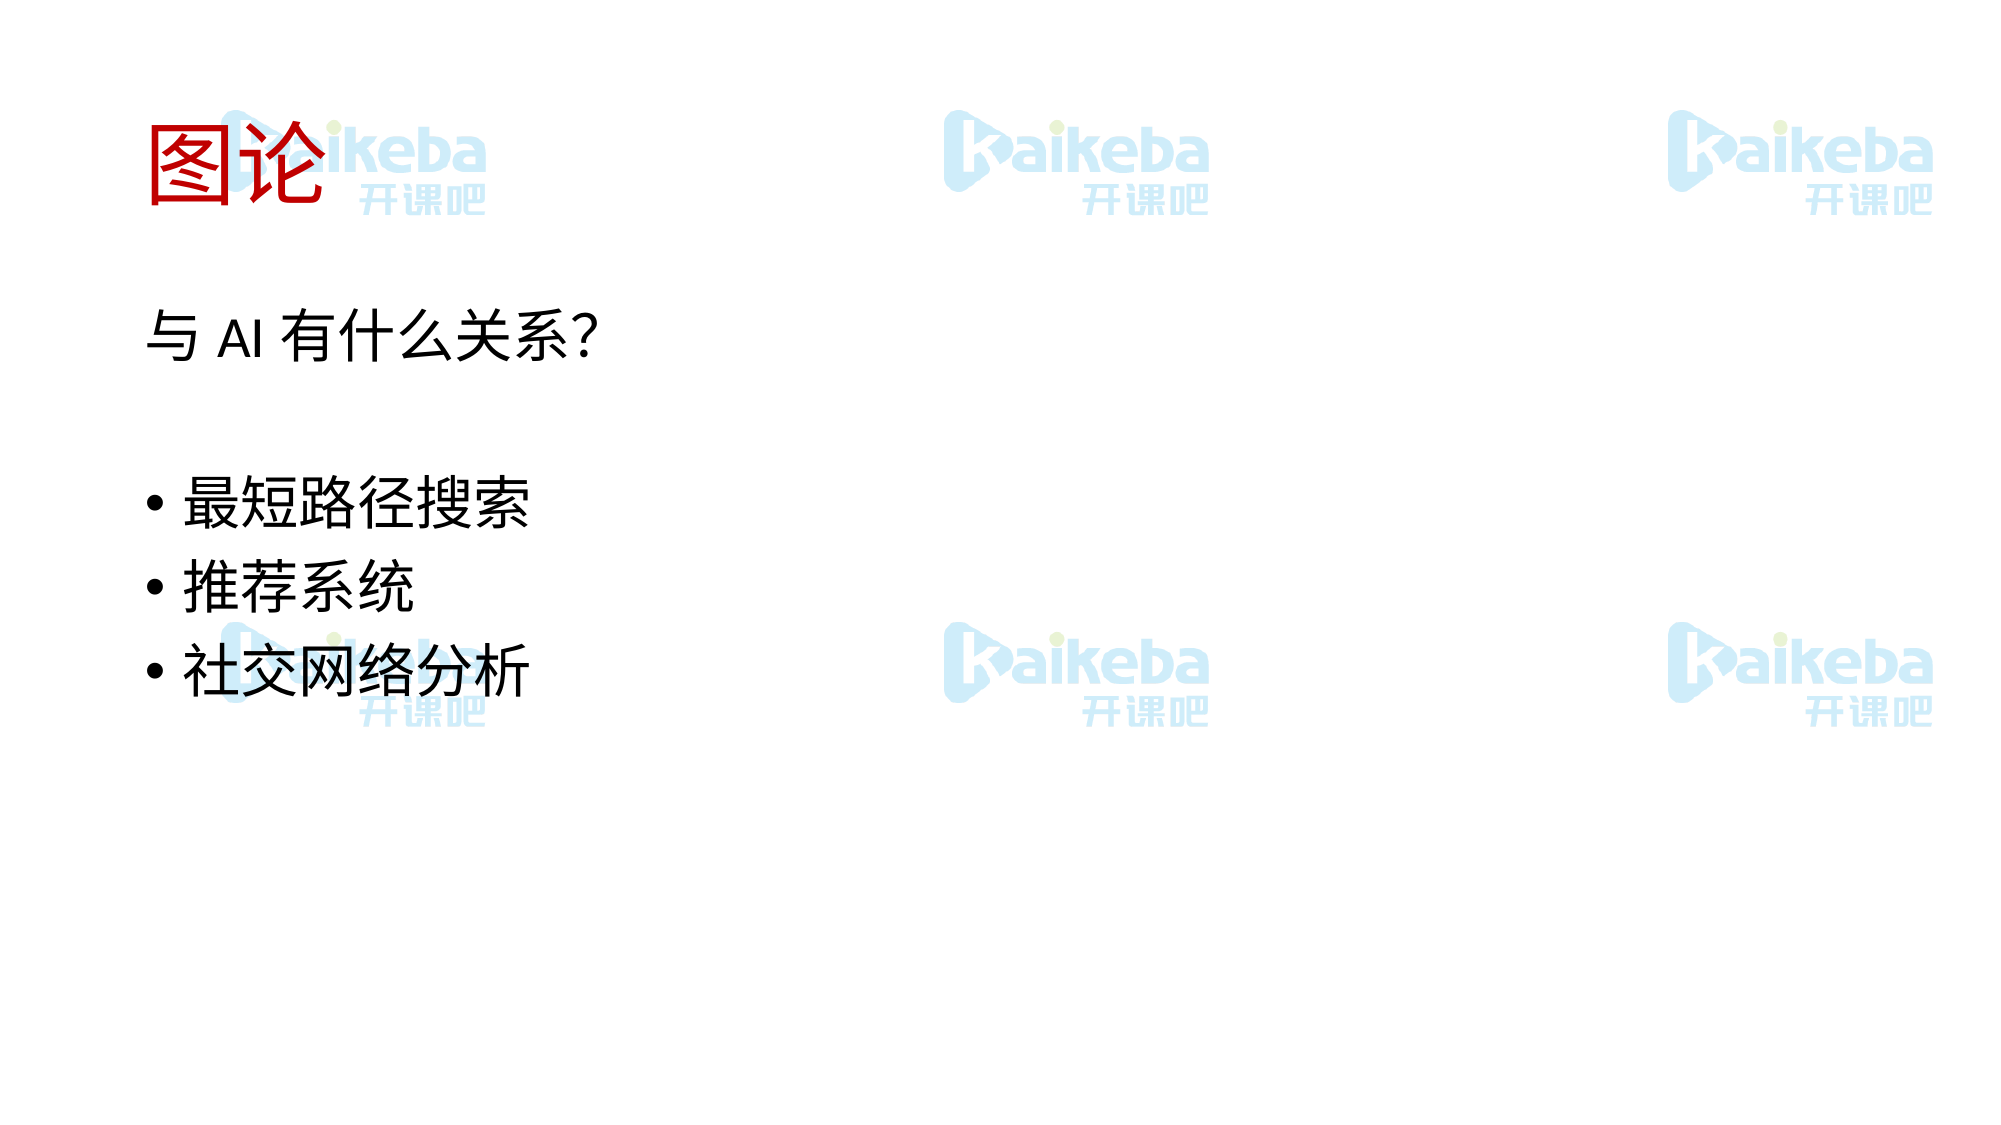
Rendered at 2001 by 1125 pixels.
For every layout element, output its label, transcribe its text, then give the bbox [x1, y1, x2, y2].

title 图论 [136, 59, 1863, 278]
list 与AI有什么关系？ 最短路径搜索 推荐系统 社交网络分析 [136, 298, 1863, 1014]
